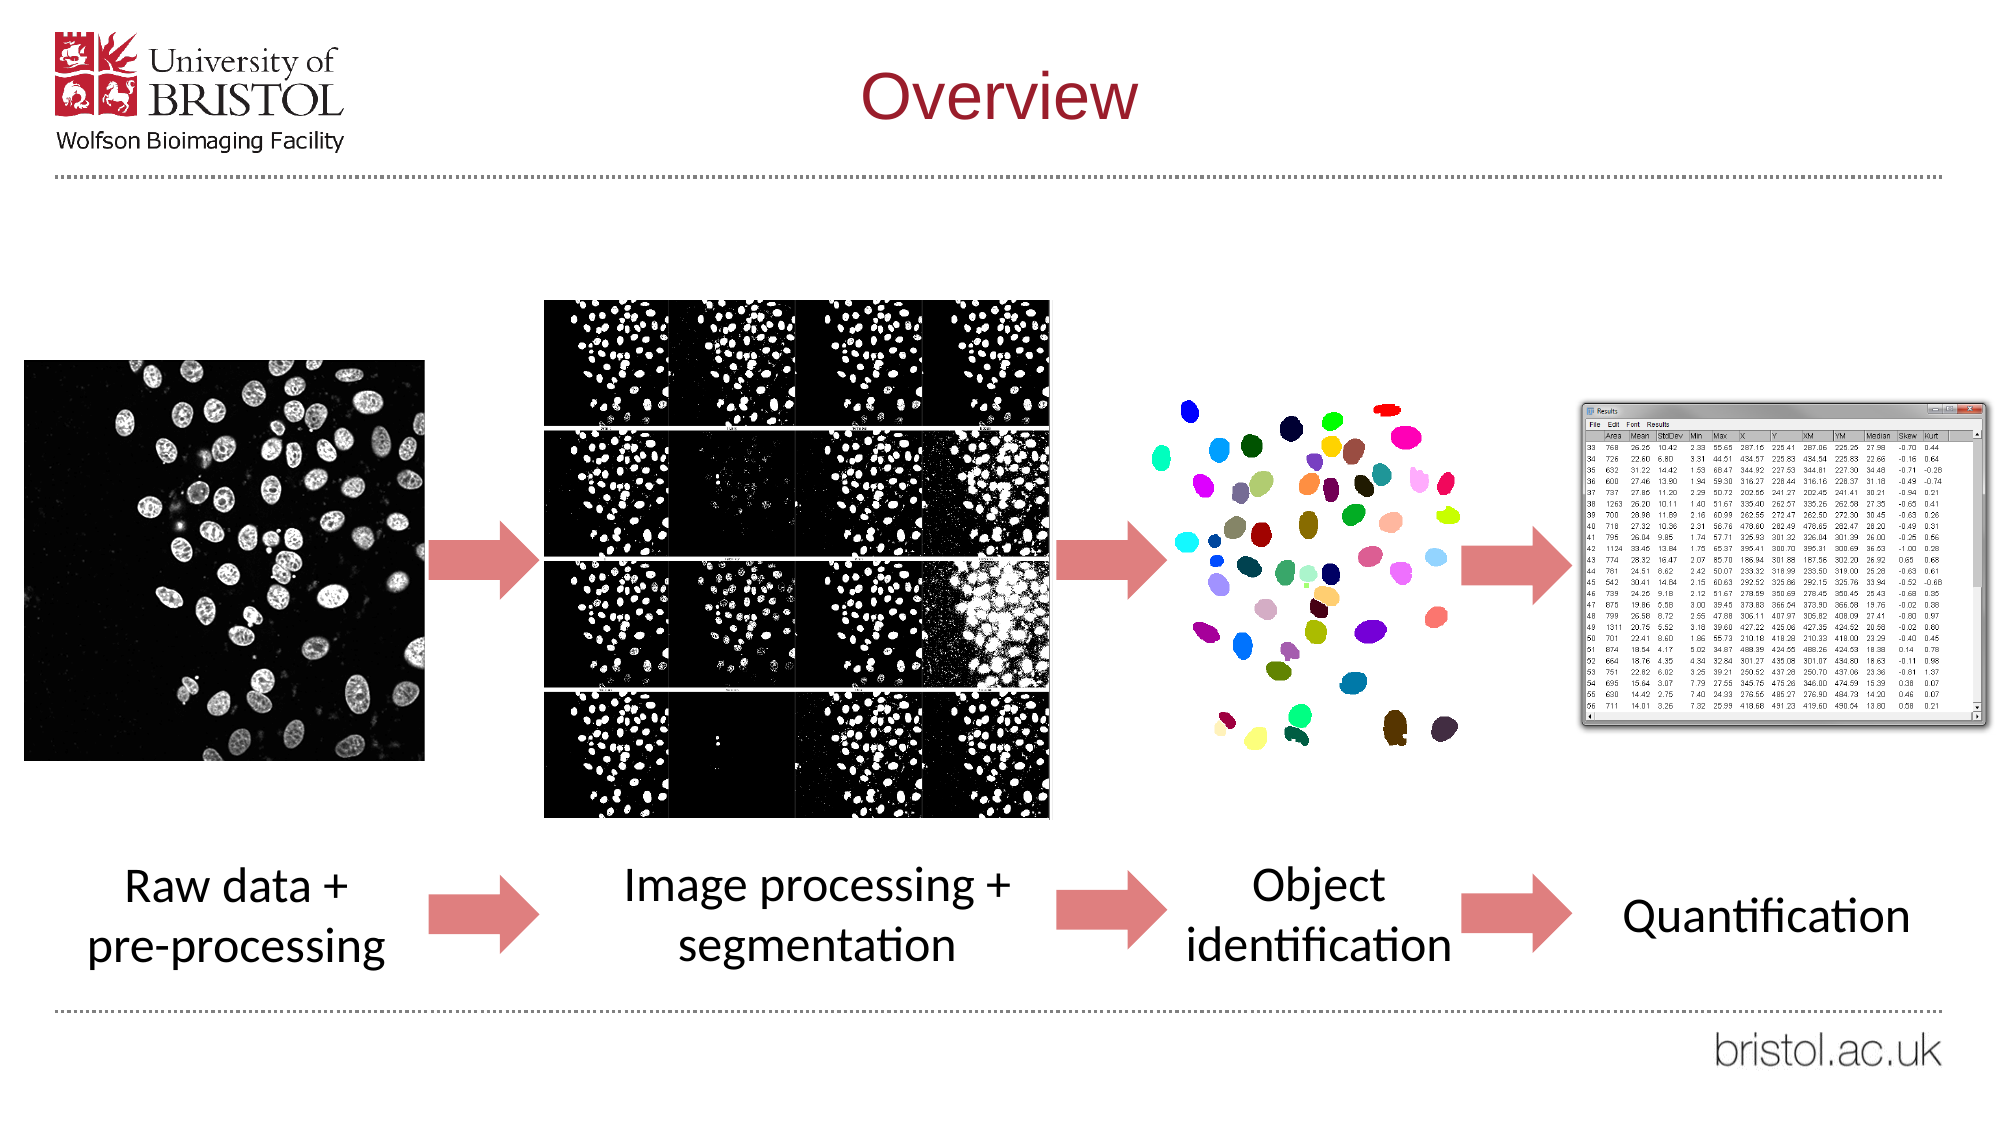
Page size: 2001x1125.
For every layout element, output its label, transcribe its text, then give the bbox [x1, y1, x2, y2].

picture [1059, 394, 1462, 797]
picture [543, 300, 1053, 821]
picture [24, 360, 426, 762]
text_box Raw data + pre-processing [63, 845, 409, 980]
picture [1700, 1023, 1945, 1080]
text_box [1467, 523, 1567, 608]
text_box [1459, 871, 1575, 955]
text_box [426, 872, 542, 956]
title Overview [396, 41, 1604, 140]
text_box Object identification [1159, 843, 1479, 979]
text_box Image processing + segmentation [468, 843, 1159, 979]
picture [55, 32, 344, 153]
text_box [430, 518, 538, 602]
picture [1572, 396, 2001, 751]
text_box [1054, 868, 1170, 952]
text_box Quantification [1589, 875, 1944, 951]
